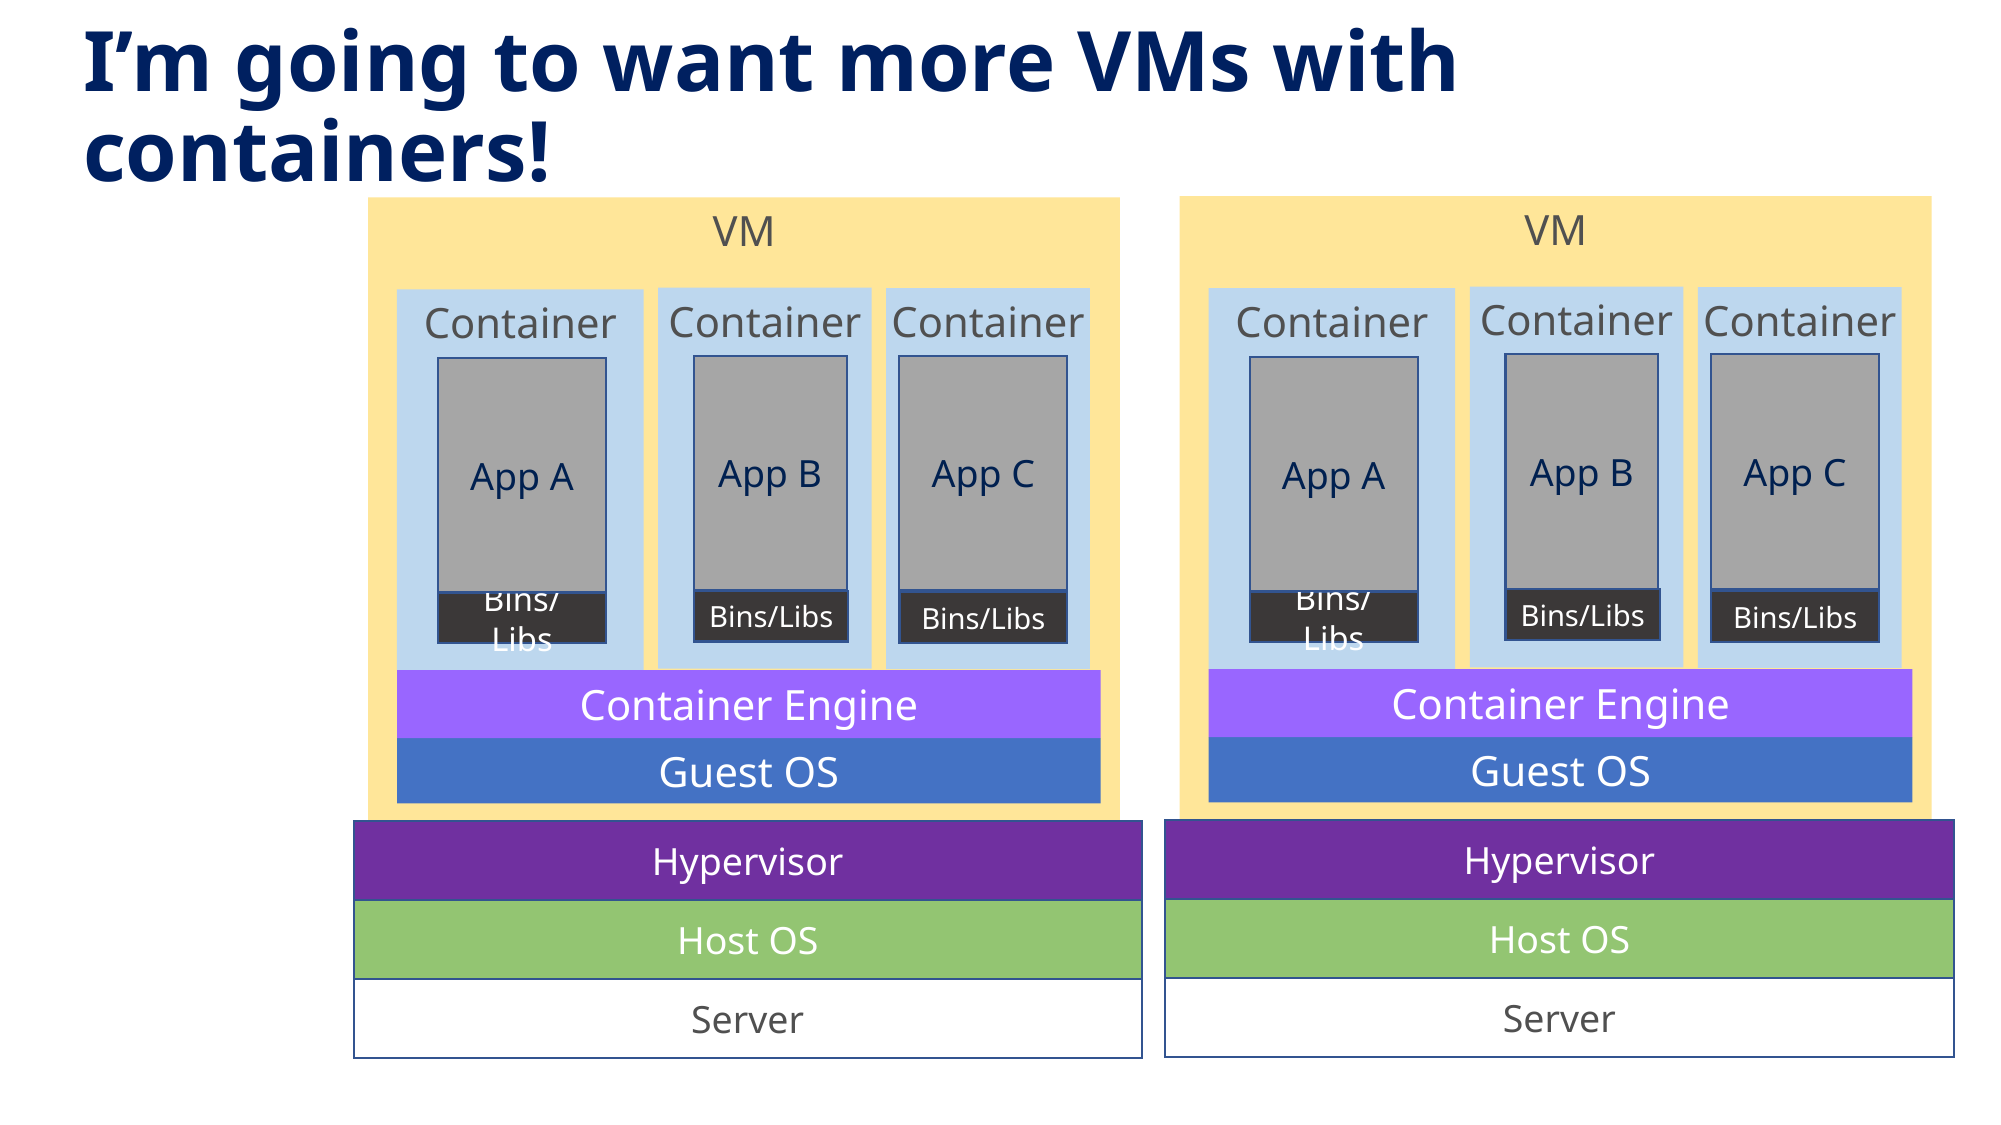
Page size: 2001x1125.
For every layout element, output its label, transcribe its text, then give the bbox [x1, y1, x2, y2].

text_box Container [1697, 286, 1903, 668]
text_box Container [1208, 287, 1456, 668]
text_box App A [437, 357, 607, 593]
text_box Bins/Libs [1249, 592, 1419, 643]
text_box Hypervisor [1164, 819, 1955, 900]
text_box VM [1179, 195, 1933, 819]
text_box Bins/Libs [437, 593, 607, 644]
text_box App C [898, 355, 1068, 591]
title I’m going to want more VMs with containers! [68, 0, 1932, 219]
text_box Host OS [353, 901, 1143, 980]
text_box App B [693, 355, 848, 591]
text_box Container [885, 287, 1091, 669]
text_box Server [1164, 979, 1955, 1058]
text_box VM [367, 219, 1121, 820]
text_box Server [353, 980, 1143, 1059]
text_box Hypervisor [353, 820, 1143, 901]
text_box Container [1469, 286, 1684, 668]
text_box Guest OS [1208, 738, 1913, 803]
text_box Bins/Libs [898, 591, 1068, 644]
text_box Container Engine [396, 669, 1102, 739]
text_box App B [1504, 353, 1659, 590]
text_box App A [1249, 356, 1419, 592]
text_box Bins/Libs [1710, 590, 1880, 643]
text_box Bins/Libs [693, 590, 849, 643]
text_box Bins/Libs [1504, 588, 1661, 641]
text_box App C [1710, 353, 1880, 590]
text_box Guest OS [396, 739, 1102, 804]
text_box Container [396, 288, 645, 669]
text_box Host OS [1164, 900, 1955, 979]
text_box Container Engine [1208, 668, 1913, 738]
text_box Container [657, 287, 873, 669]
